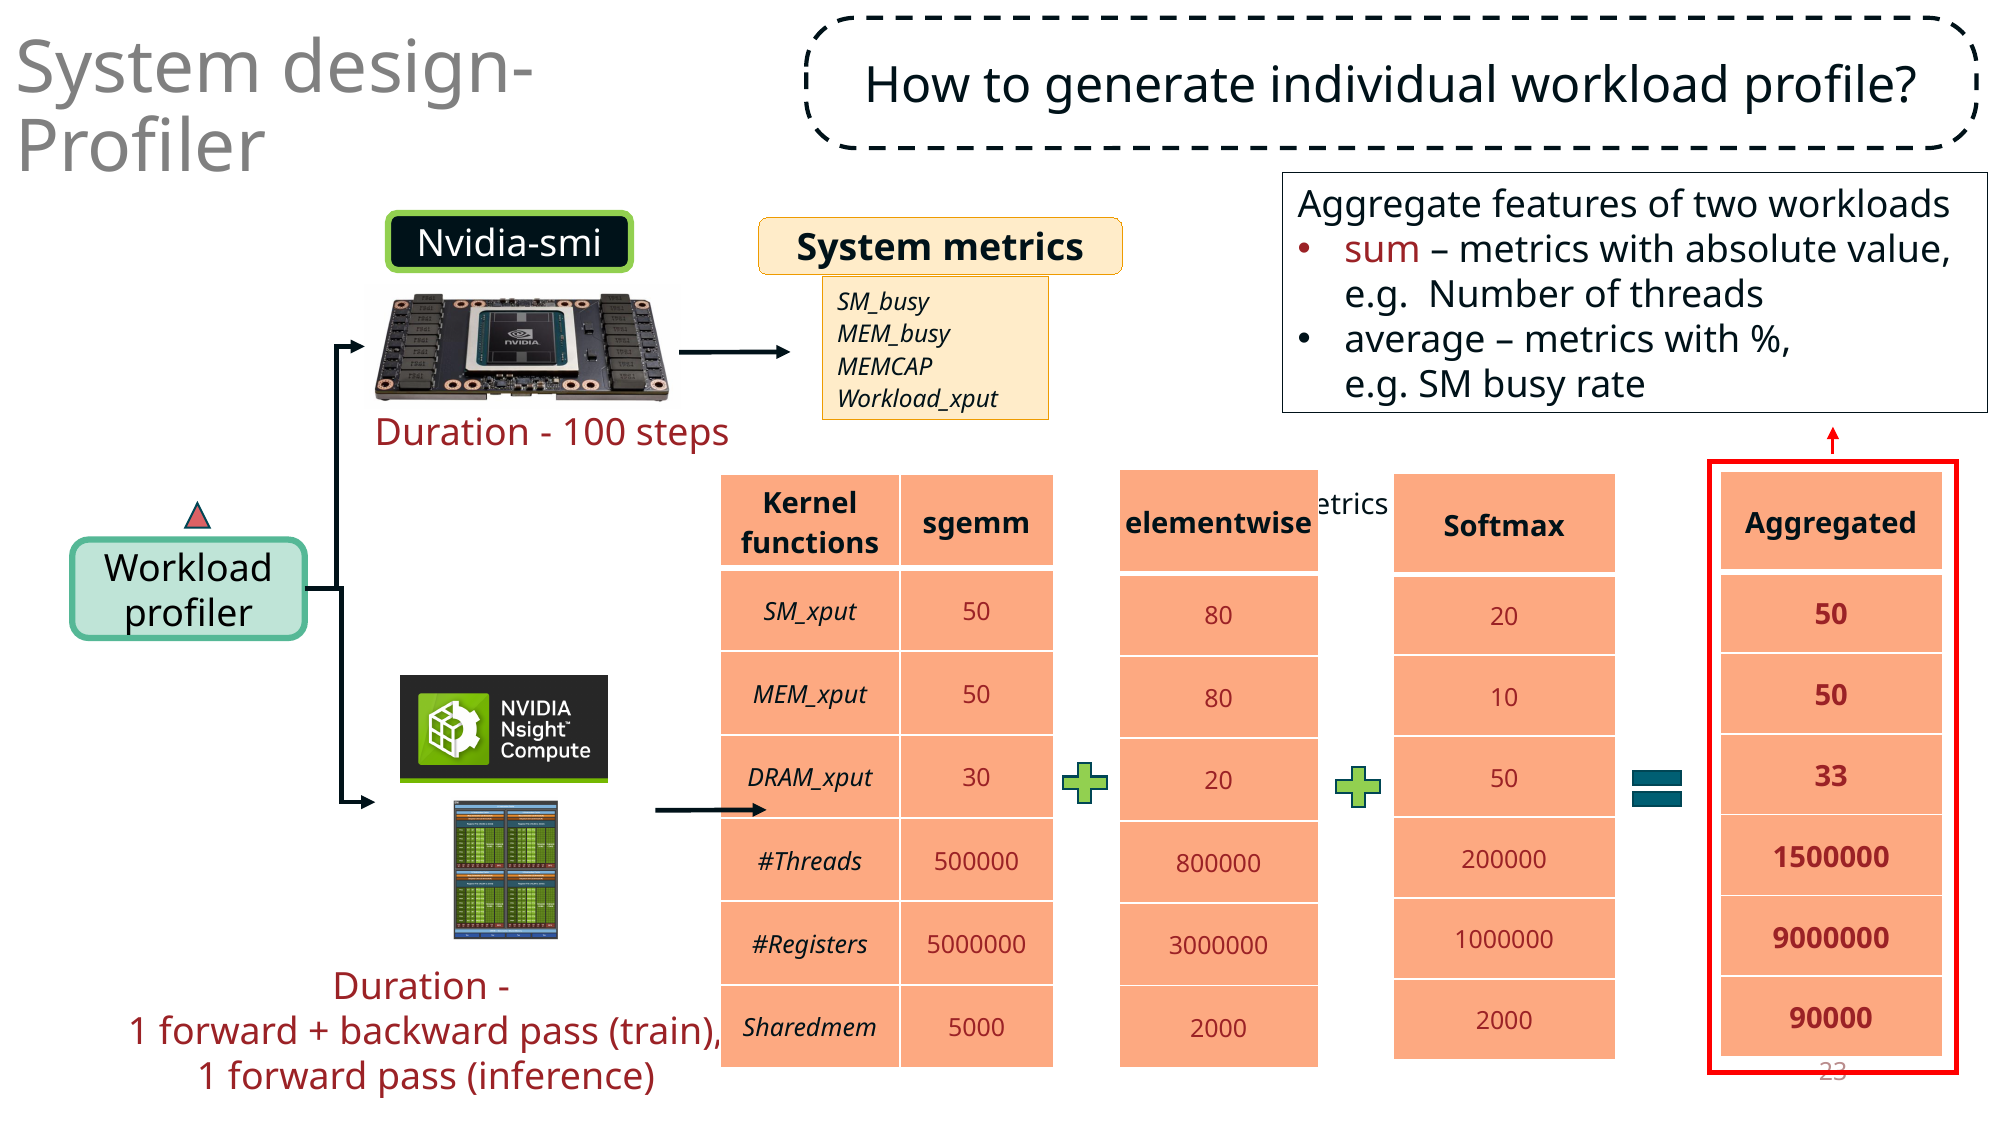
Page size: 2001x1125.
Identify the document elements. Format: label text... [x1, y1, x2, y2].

table_cell 20 [1120, 739, 1318, 820]
table_cell 500000 [901, 819, 1053, 900]
picture [364, 284, 681, 409]
picture [400, 675, 608, 783]
text_box [1632, 791, 1682, 807]
text_box Combine metrics [1319, 477, 1392, 528]
text_box Nvidia-smi [387, 212, 632, 271]
table_cell 10 [1394, 656, 1615, 735]
text_box Aggregate features of two workloads sum – metrics with absolute value, e.g. Number of threads average – metrics with %, e.g. SM busy rate [1282, 172, 1988, 413]
table_header elementwise [1120, 470, 1318, 571]
table_cell 2000 [1120, 986, 1318, 1067]
table_cell #Registers [721, 902, 899, 984]
table_cell 30 [901, 736, 1053, 817]
table_cell 800000 [1120, 822, 1318, 902]
text_box SM_busy MEM_busy MEMCAP Workload_xput [822, 276, 1049, 420]
text_box [183, 500, 212, 529]
table_cell #Threads [721, 819, 899, 900]
table_cell 50 [1394, 737, 1615, 816]
text_box Duration - 100 steps [365, 400, 835, 461]
table_cell 1000000 [1394, 899, 1615, 978]
table_cell 50 [901, 652, 1053, 734]
table_cell 5000 [901, 986, 1053, 1067]
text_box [304, 346, 365, 588]
table_header Kernel functions [721, 475, 899, 565]
table_cell SM_xput [721, 571, 899, 650]
slide_number 23 [1412, 1042, 1863, 1103]
table_cell 3000000 [1120, 904, 1318, 985]
text_box Duration - 1 forward + backward pass (train), 1 forward pass (inference) [61, 954, 791, 1105]
table_cell DRAM_xput [721, 736, 899, 817]
table_cell 200000 [1394, 818, 1615, 897]
text_box [1062, 762, 1108, 804]
text_box [1335, 766, 1381, 808]
text_box System metrics [758, 217, 1123, 275]
text_box Workload profiler [71, 538, 304, 639]
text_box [304, 588, 376, 803]
table_cell 80 [1120, 657, 1318, 737]
table_cell 20 [1394, 577, 1615, 654]
text_box [1632, 770, 1682, 786]
table_cell 80 [1120, 576, 1318, 655]
text_box How to generate individual workload profile? [806, 17, 1977, 149]
title System design- Profiler [0, 0, 2000, 218]
table_header Softmax [1394, 474, 1615, 572]
table_cell 5000000 [901, 902, 1053, 984]
table_cell MEM_xput [721, 652, 899, 734]
table_cell Sharedmem [721, 986, 899, 1067]
picture [451, 797, 558, 940]
table_cell 2000 [1394, 980, 1615, 1059]
text_box [1708, 461, 1957, 1074]
table_cell 50 [901, 571, 1053, 650]
table_header sgemm [901, 475, 1053, 565]
